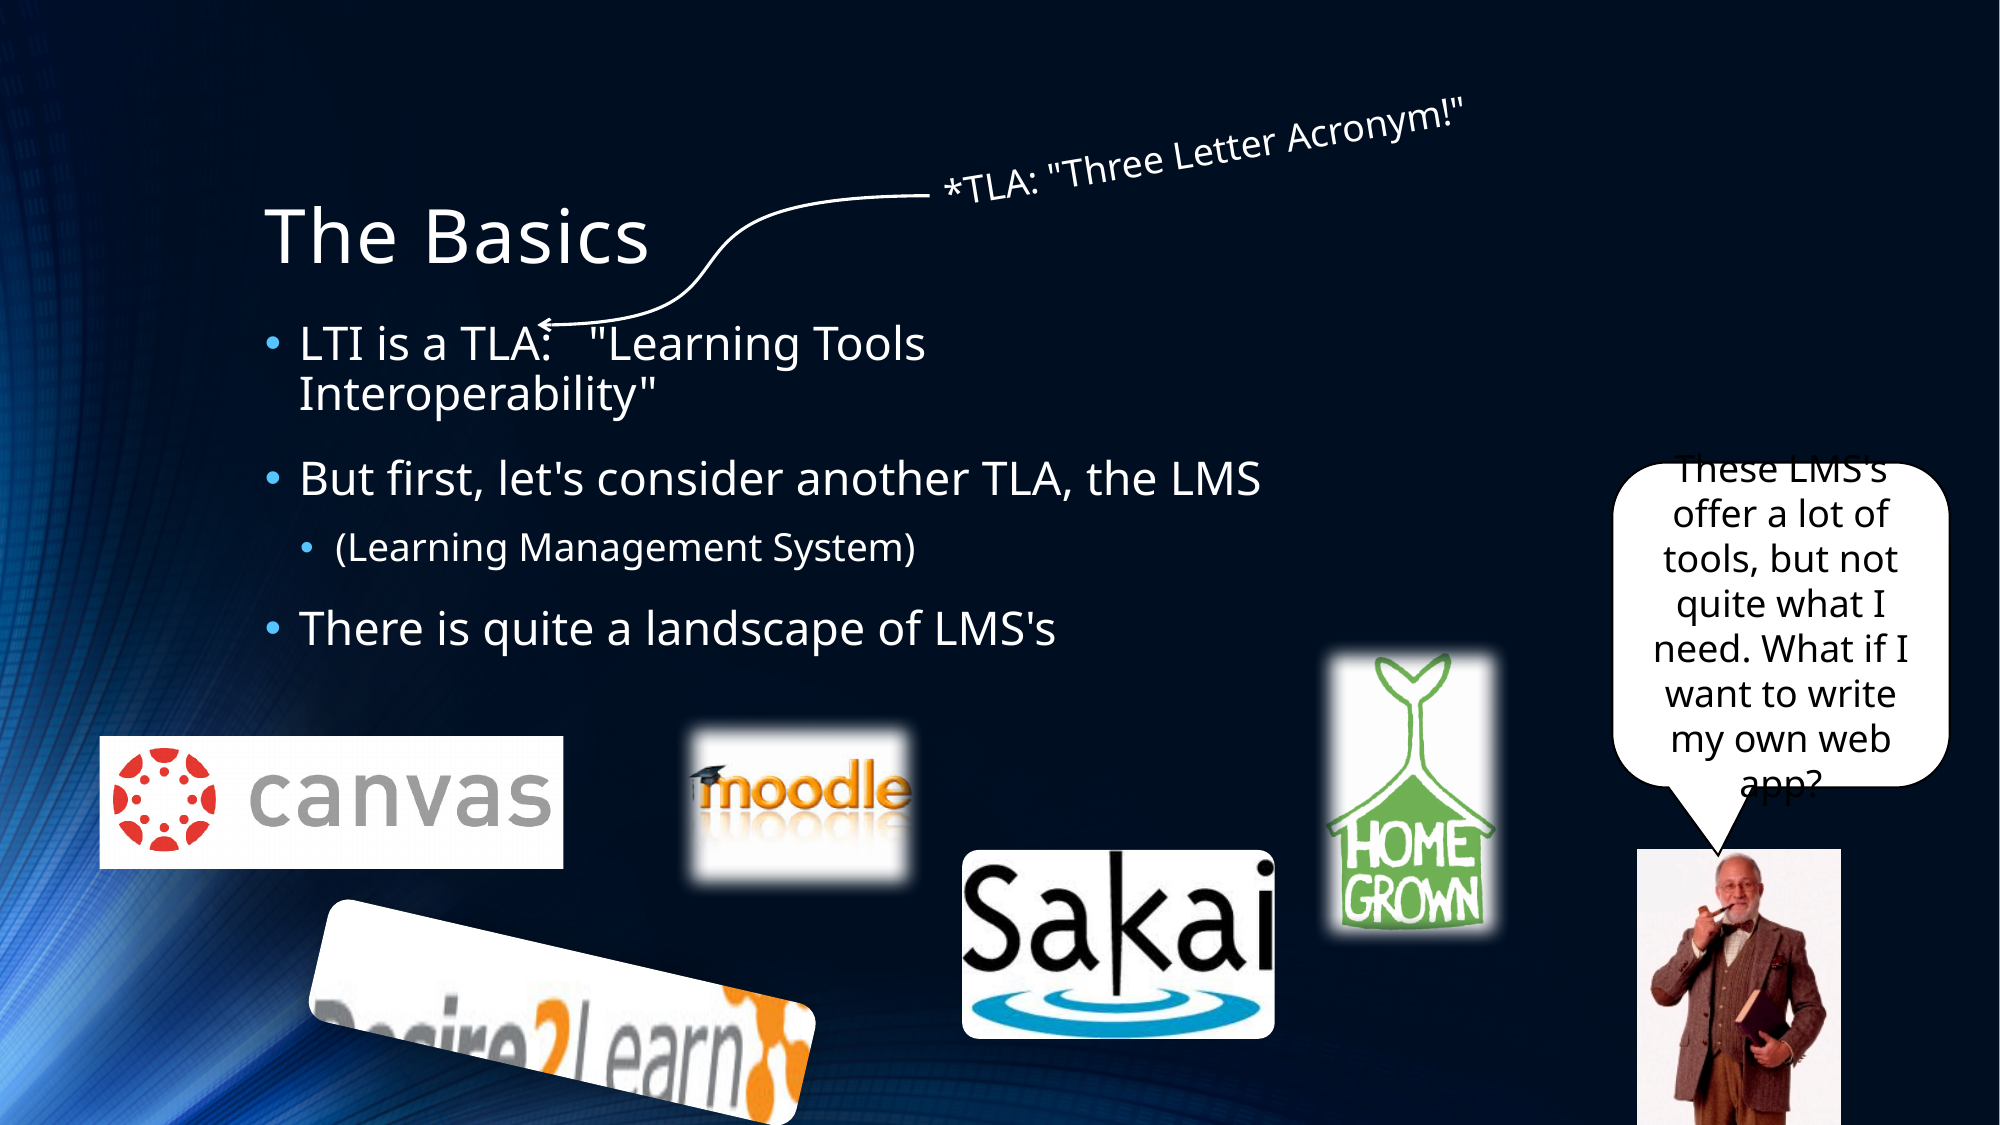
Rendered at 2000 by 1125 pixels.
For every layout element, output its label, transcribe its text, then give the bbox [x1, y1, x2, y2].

list LTI is a TLA: "Learning Tools Interoperability" But first, let's consider another TLA, the LMS (Learning Management System) There is quite a landscape of LMS's [249, 312, 1288, 700]
title The Basics [249, 62, 1552, 288]
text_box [537, 196, 930, 325]
picture [0, 0, 2000, 1125]
title The Basics [930, 62, 1750, 288]
text_box *TLA: "Three Letter Acronym!" [924, 62, 1566, 226]
text_box These LMS's offer a lot of tools, but not quite what I need. What if I want to write my own web app? [1611, 461, 1951, 849]
